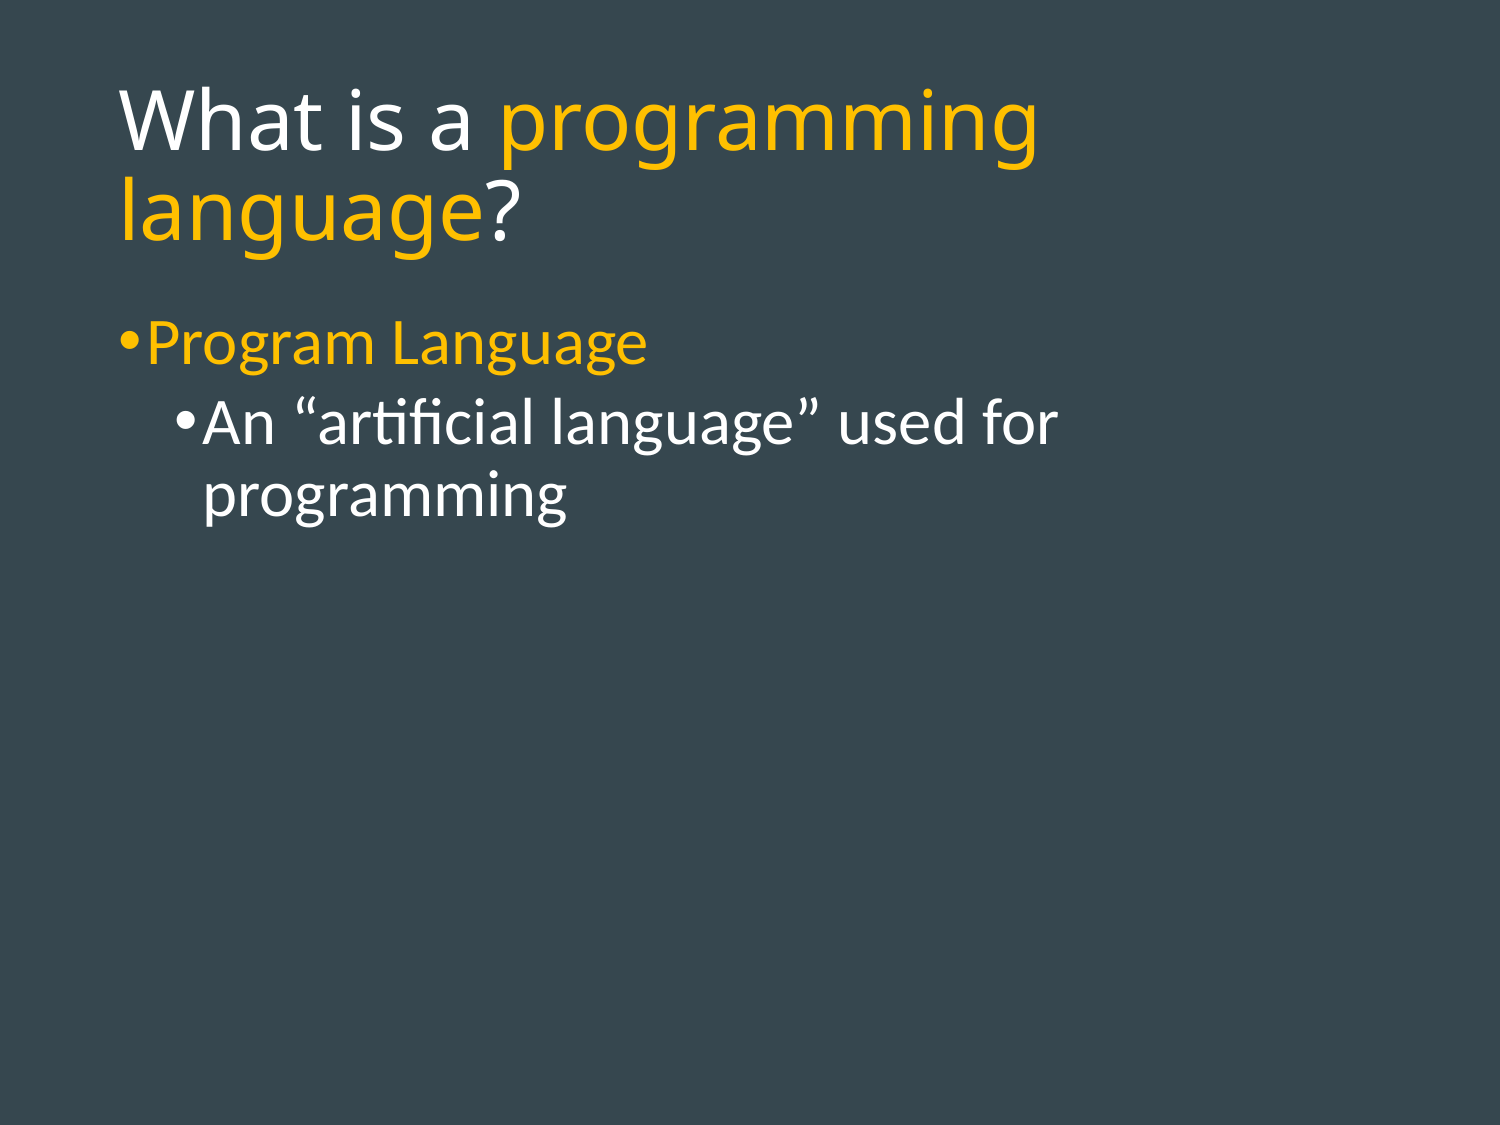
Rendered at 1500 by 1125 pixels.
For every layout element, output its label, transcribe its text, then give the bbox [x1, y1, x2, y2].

title What is a programming language? [103, 59, 1397, 278]
list Program Language An “artificial language” used for programming [103, 299, 1397, 1014]
